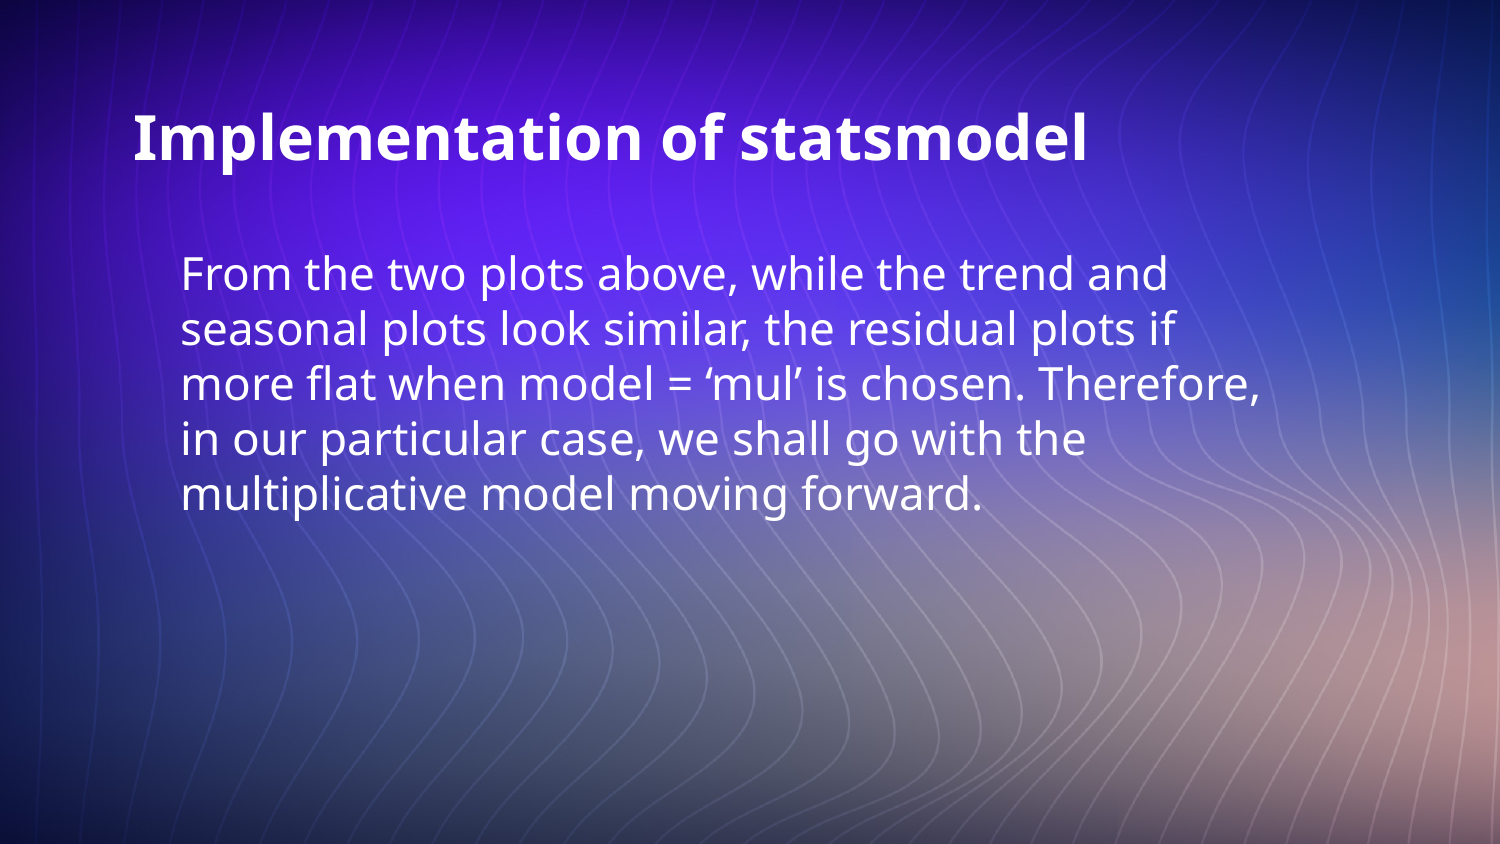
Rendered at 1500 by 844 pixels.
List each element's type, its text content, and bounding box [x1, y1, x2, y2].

title Implementation of statsmodel [118, 71, 1382, 164]
text_box From the two plots above, while the trend and seasonal plots look similar, the residual plots if more flat when model = ‘mul’ is chosen. Therefore, in our particular case, we shall go with the multiplicative model moving forward. [165, 229, 1307, 535]
picture [0, 0, 1500, 844]
